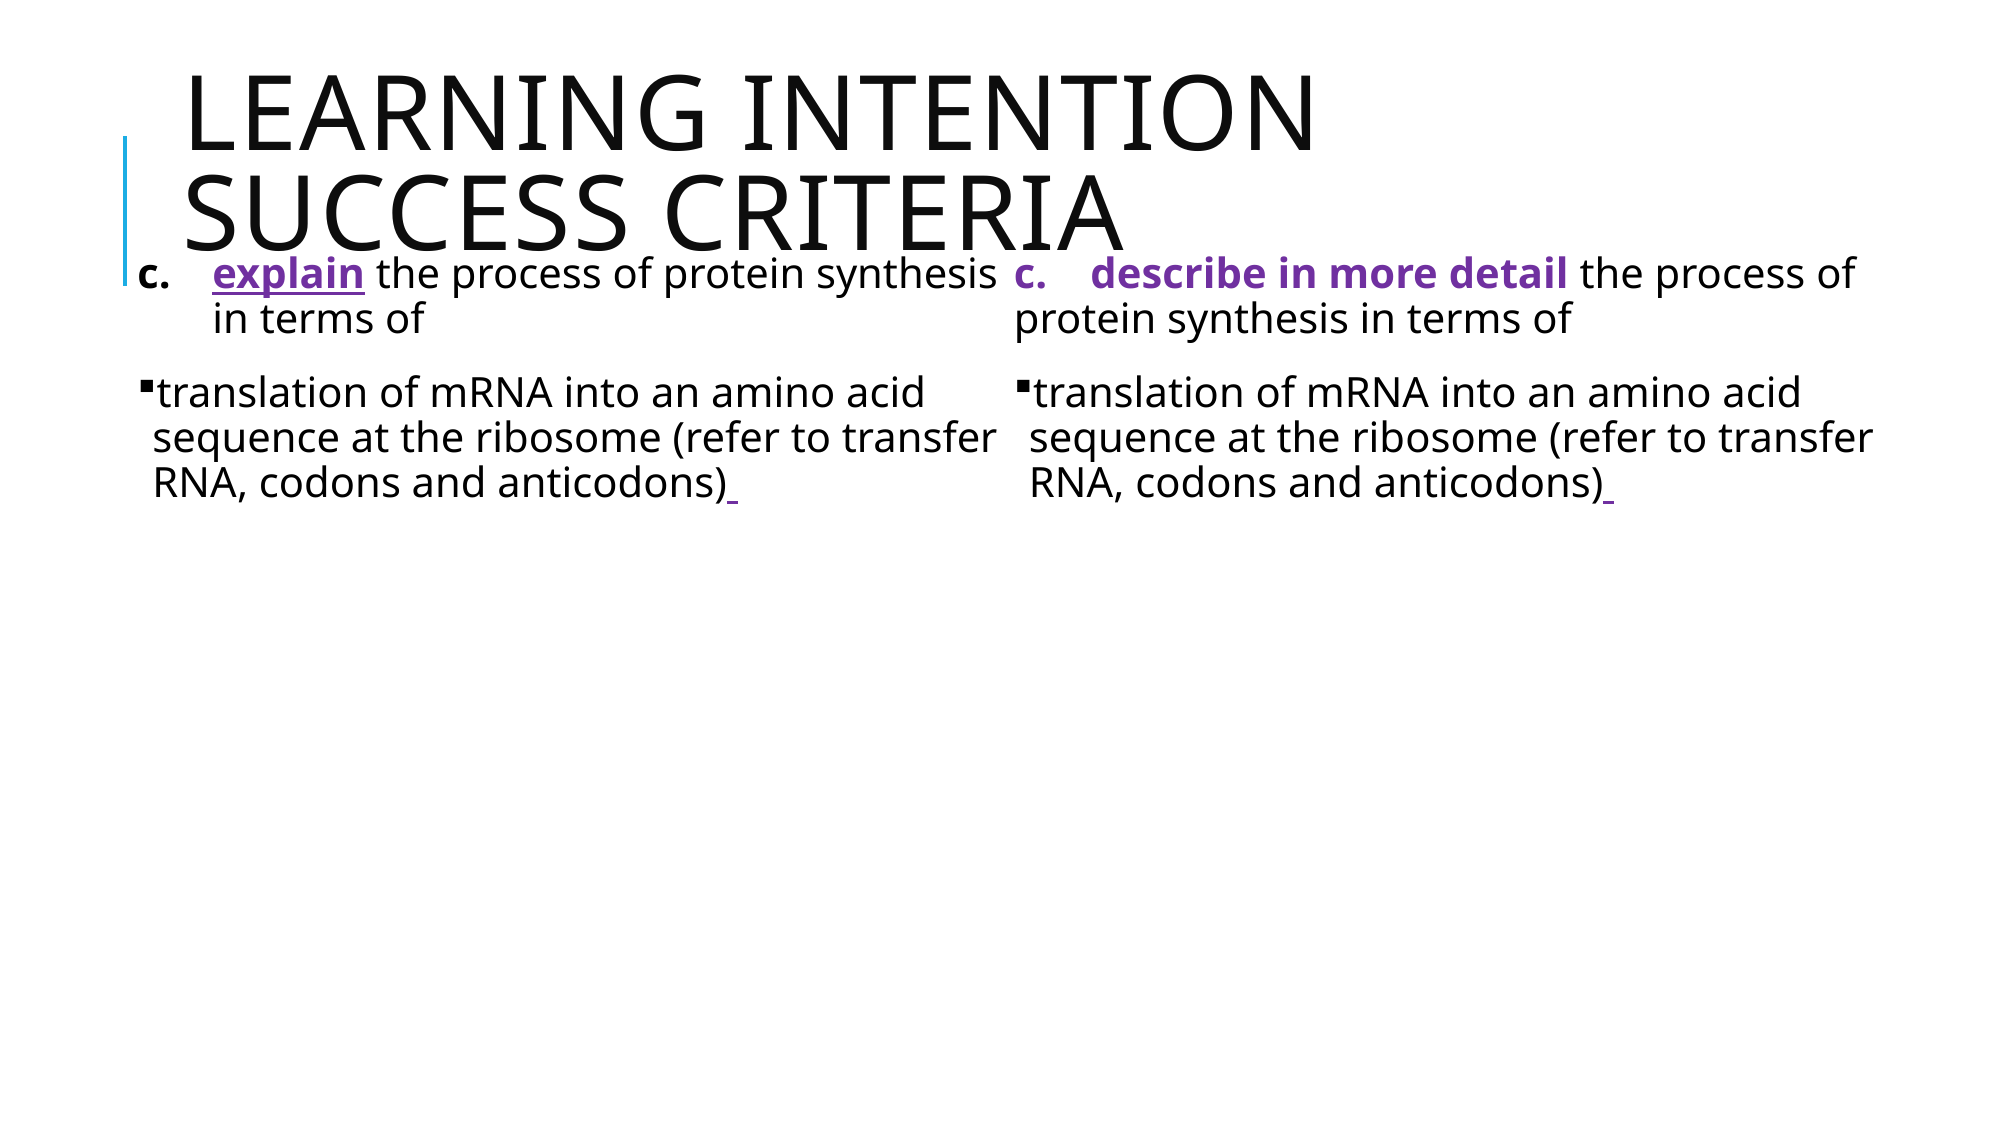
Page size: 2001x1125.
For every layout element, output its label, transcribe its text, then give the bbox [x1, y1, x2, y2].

list explain the process of protein synthesis in terms of translation of mRNA into an amino acid sequence at the ribosome (refer to transfer RNA, codons and anticodons) [129, 245, 1006, 978]
title Learning intention Success criteria [168, 96, 1763, 245]
text_box c. describe in more detail the process of protein synthesis in terms of translation of mRNA into an amino acid sequence at the ribosome (refer to transfer RNA, codons and anticodons) [1006, 245, 1944, 1000]
